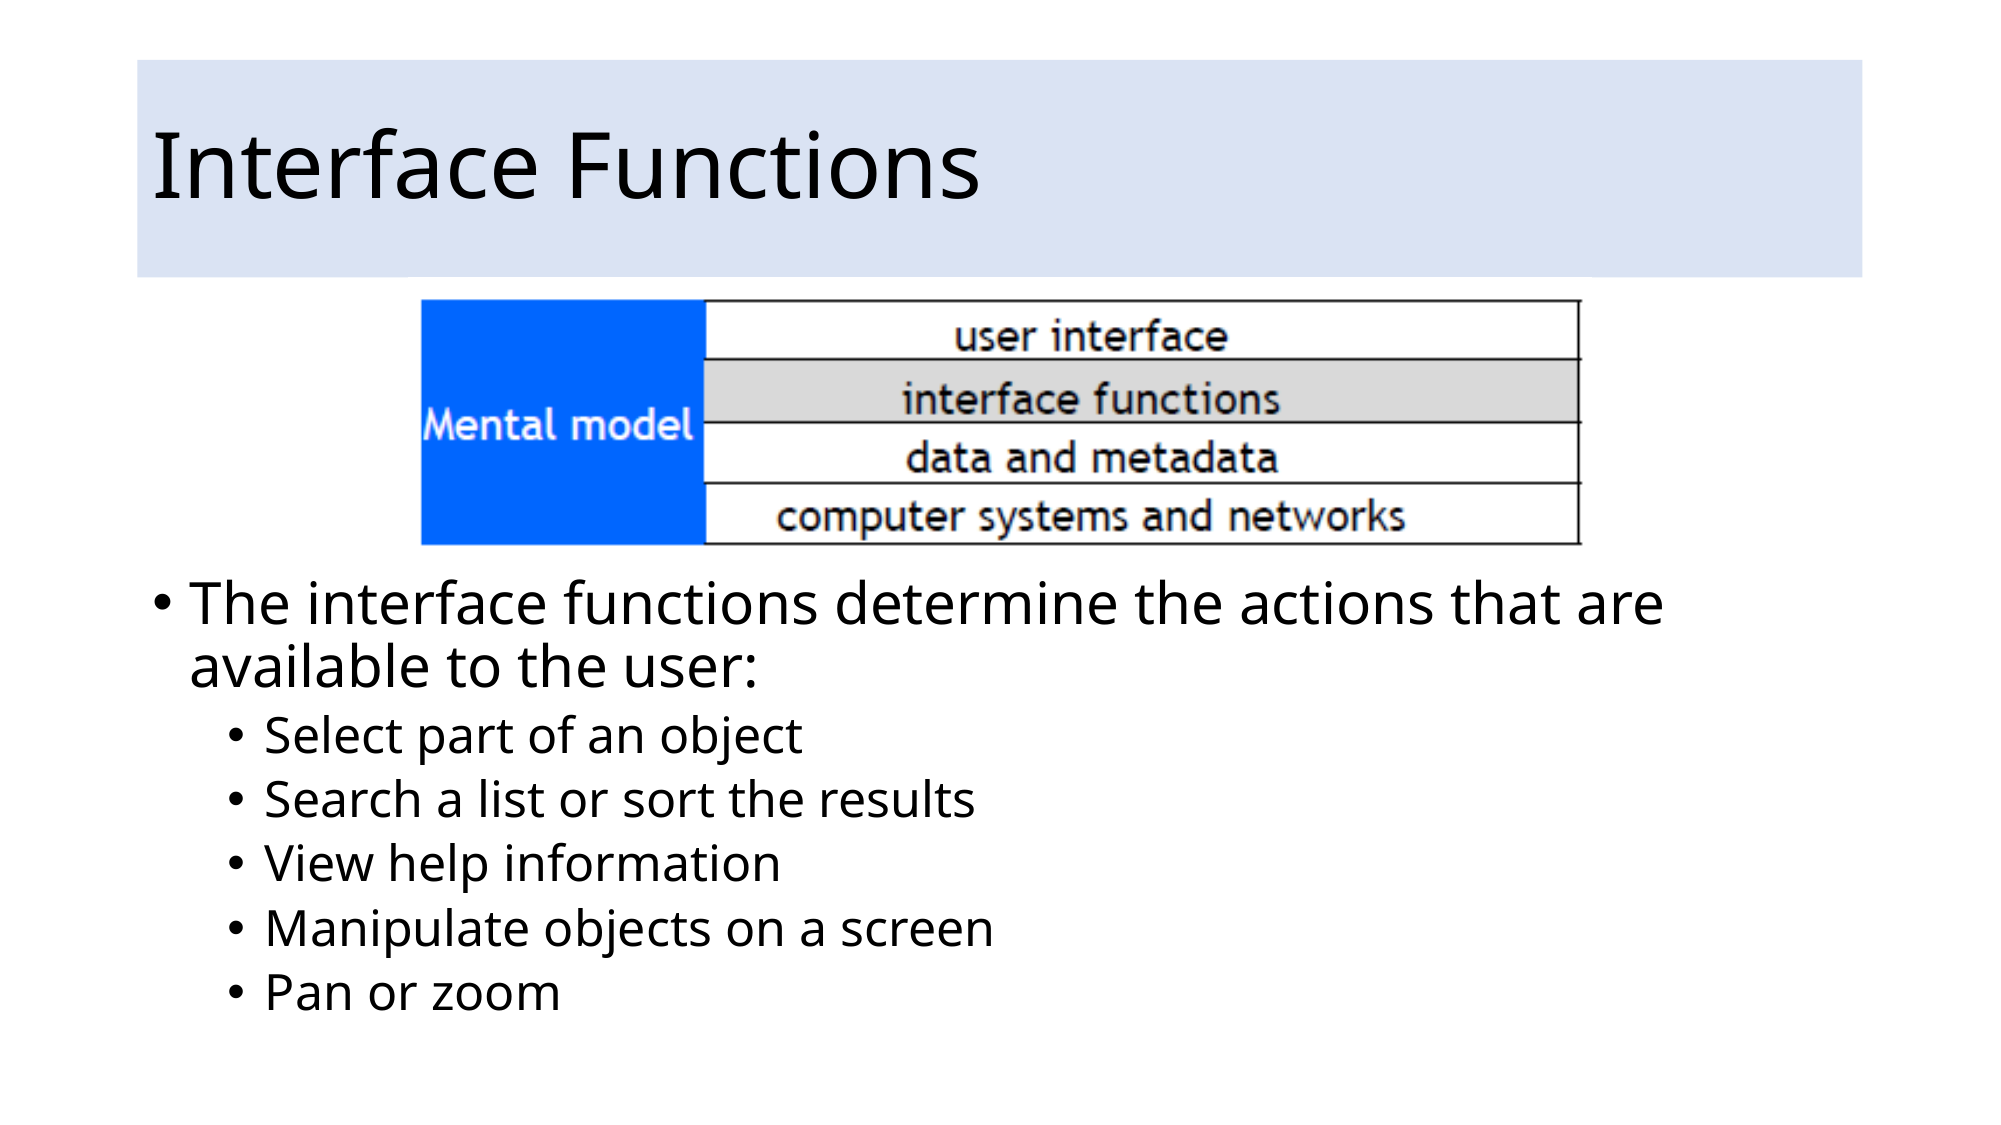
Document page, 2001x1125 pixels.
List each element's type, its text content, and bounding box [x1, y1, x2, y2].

picture [408, 277, 1592, 556]
list The interface functions determine the actions that are available to the user: Select part of an object Search a list or sort the results View help information Manipulate objects on a screen Pan or zoom [137, 566, 1863, 1042]
title Interface Functions [137, 59, 1863, 278]
